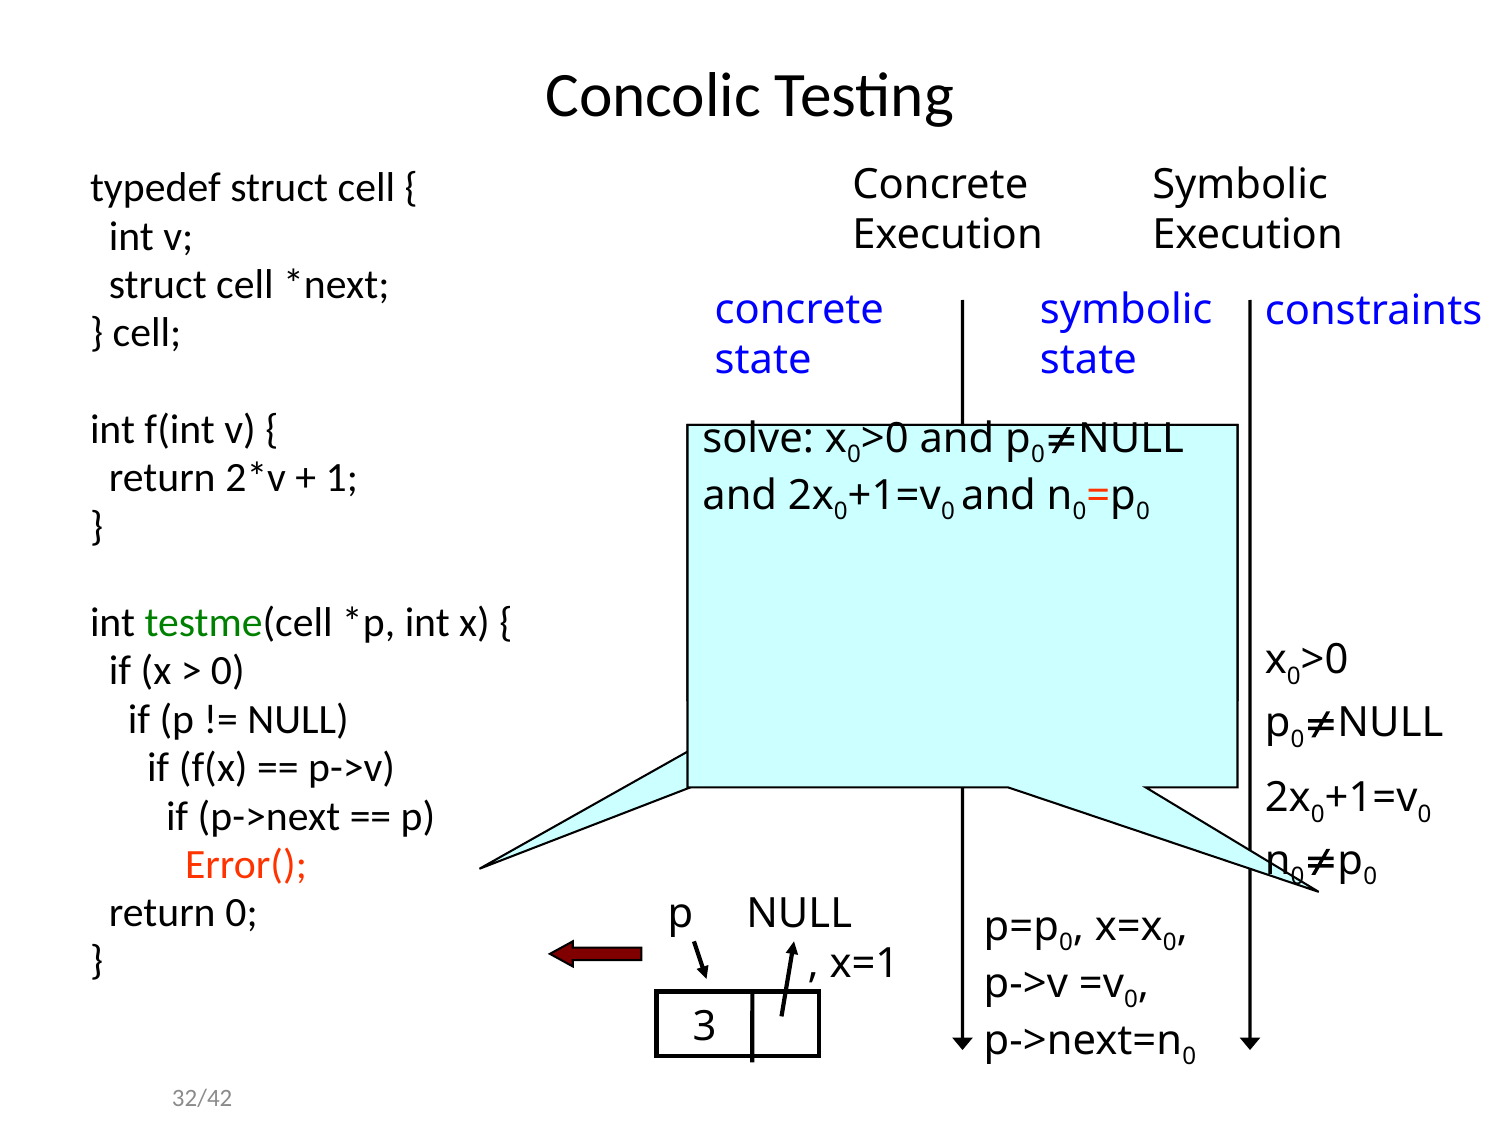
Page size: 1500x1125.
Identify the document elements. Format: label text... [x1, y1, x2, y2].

title Concolic Testing [75, 45, 1425, 138]
text_box x0>0 [1250, 624, 1500, 687]
text_box Concrete Execution [837, 149, 1088, 265]
text_box p0NULL [1250, 687, 1500, 760]
text_box solve: x0>0 and p0NULL and 2x0+1=v0 and n0=p0 [687, 424, 1250, 869]
text_box 2x0+1=v0 [1250, 762, 1500, 825]
text_box [479, 751, 689, 869]
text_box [699, 274, 1500, 391]
text_box Symbolic Execution [1137, 149, 1388, 265]
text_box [549, 878, 1257, 1063]
text_box n0p0 [1250, 825, 1500, 897]
list typedef struct cell { int v; struct cell *next; } cell; int f(int v) { return 2*v + 1; } int testme(cell *p, int x) { if (x > 0) if (p != NULL) if (f(x) == p->v) if (p->next == p) Error(); return 0; } [75, 162, 738, 1038]
